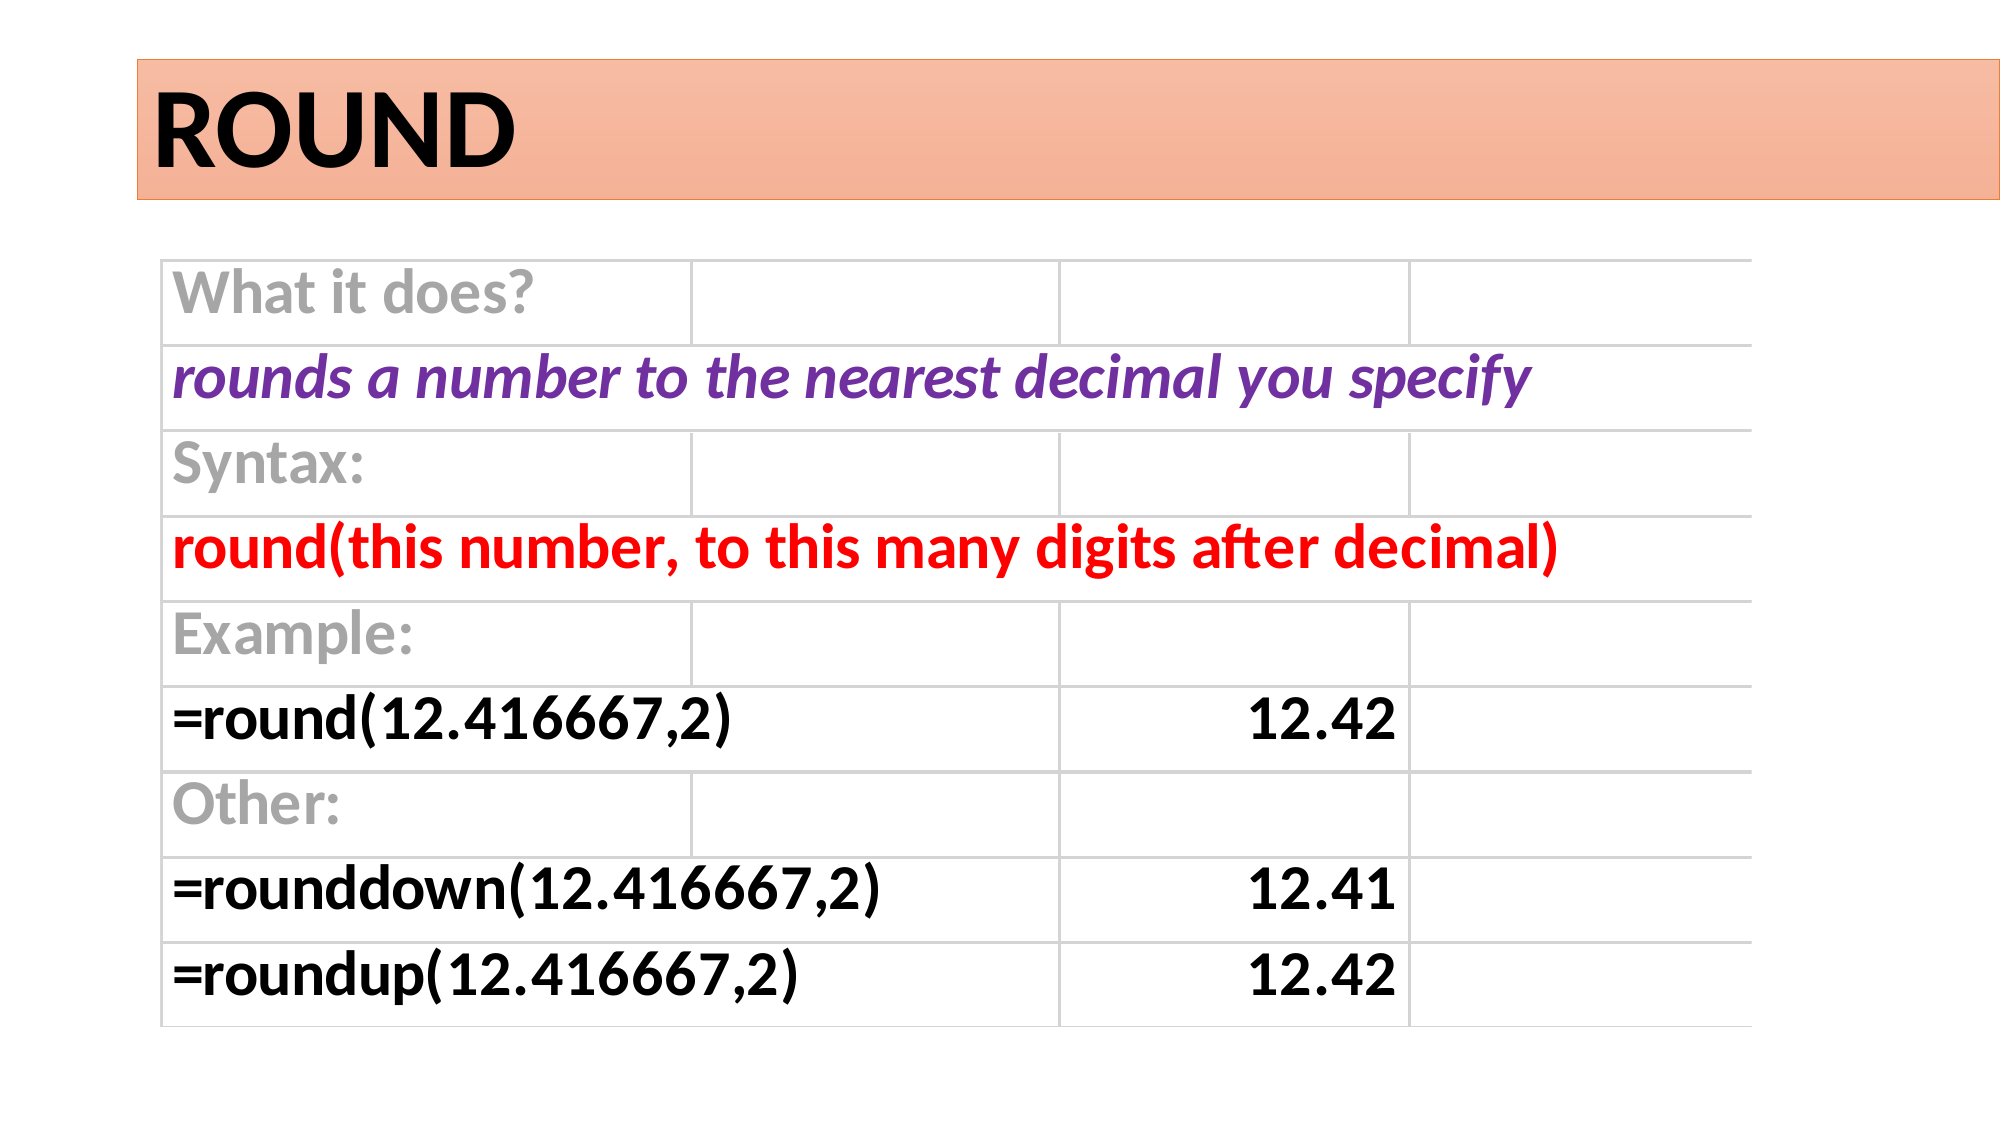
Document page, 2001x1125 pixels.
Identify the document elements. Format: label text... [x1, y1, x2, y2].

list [160, 258, 1755, 1030]
title ROUND [137, 59, 2000, 200]
